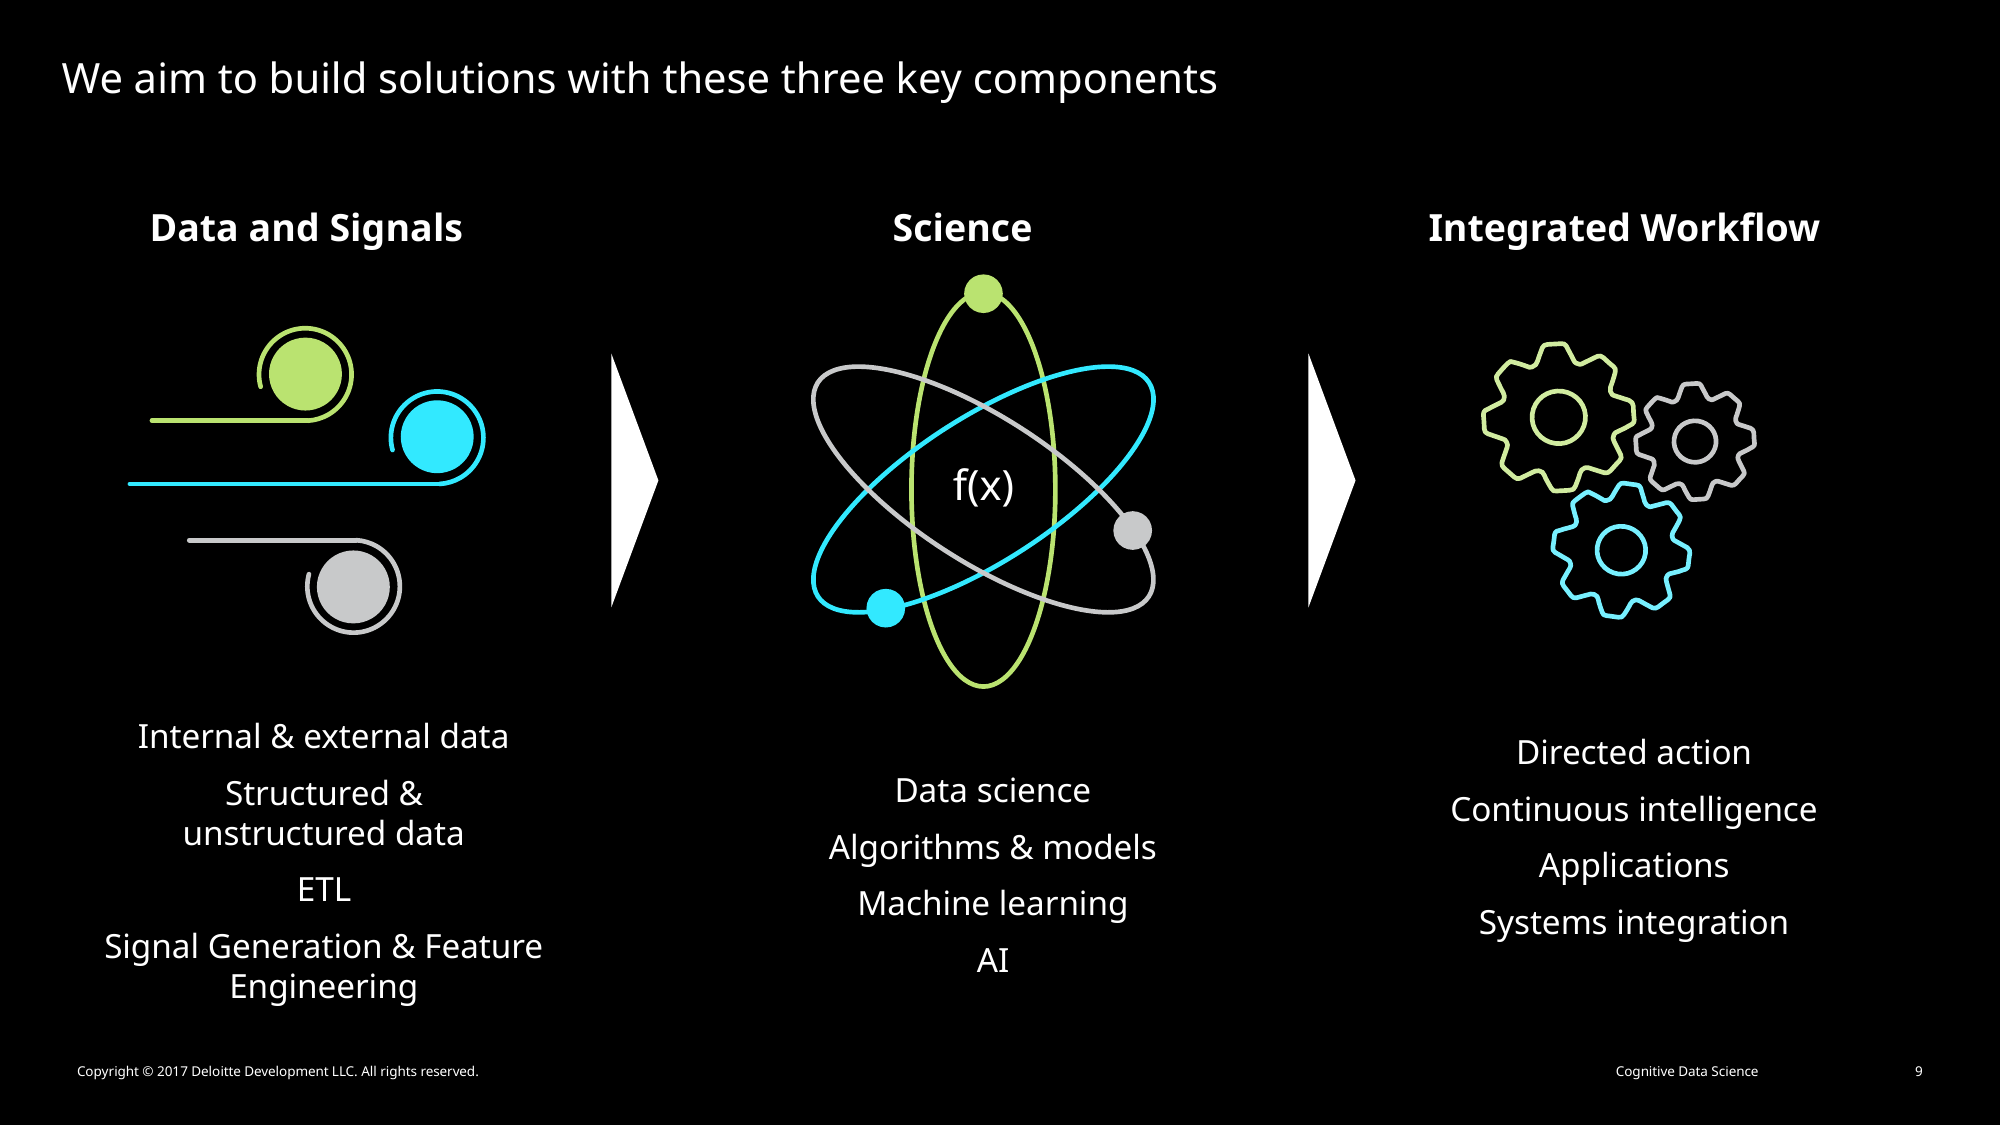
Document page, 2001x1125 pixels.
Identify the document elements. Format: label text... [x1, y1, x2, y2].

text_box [129, 327, 484, 633]
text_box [1483, 342, 1755, 618]
text_box Internal & external data Structured & unstructured data ETL Signal Generation & Feature Engineering [80, 708, 568, 1013]
text_box [611, 353, 659, 608]
text_box [1308, 353, 1356, 608]
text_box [786, 274, 1181, 687]
text_box Integrated Workflow [1386, 203, 1863, 249]
text_box Data and Signals [68, 203, 545, 249]
text_box Directed action Continuous intelligence Applications Systems integration [1418, 724, 1850, 949]
text_box Data science Algorithms & models Machine learning AI [767, 762, 1219, 987]
text_box Science [725, 203, 1201, 249]
text_box We aim to build solutions with these three key components [61, 52, 1439, 166]
